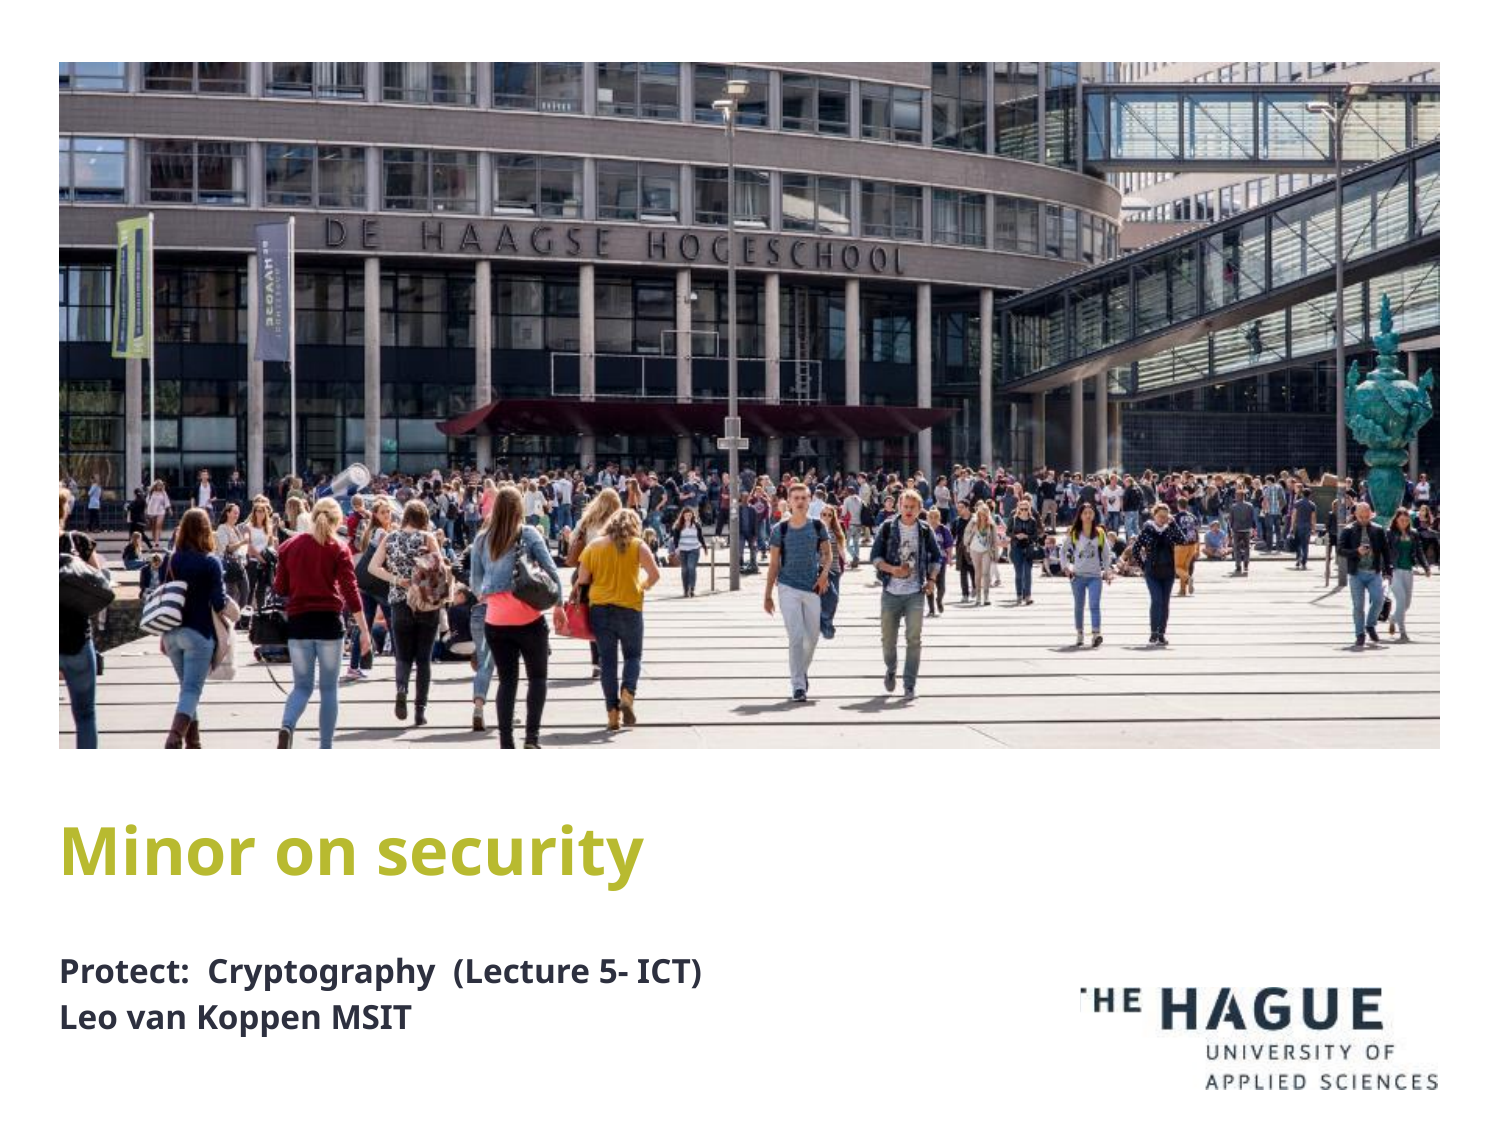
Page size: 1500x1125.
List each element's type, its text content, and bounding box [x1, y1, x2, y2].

title Minor on security [58, 782, 1004, 915]
picture [59, 62, 1440, 749]
subtitle Protect: Cryptography (Lecture 5- ICT) Leo van Koppen MSIT [58, 950, 1081, 1088]
picture [1068, 987, 1438, 1090]
